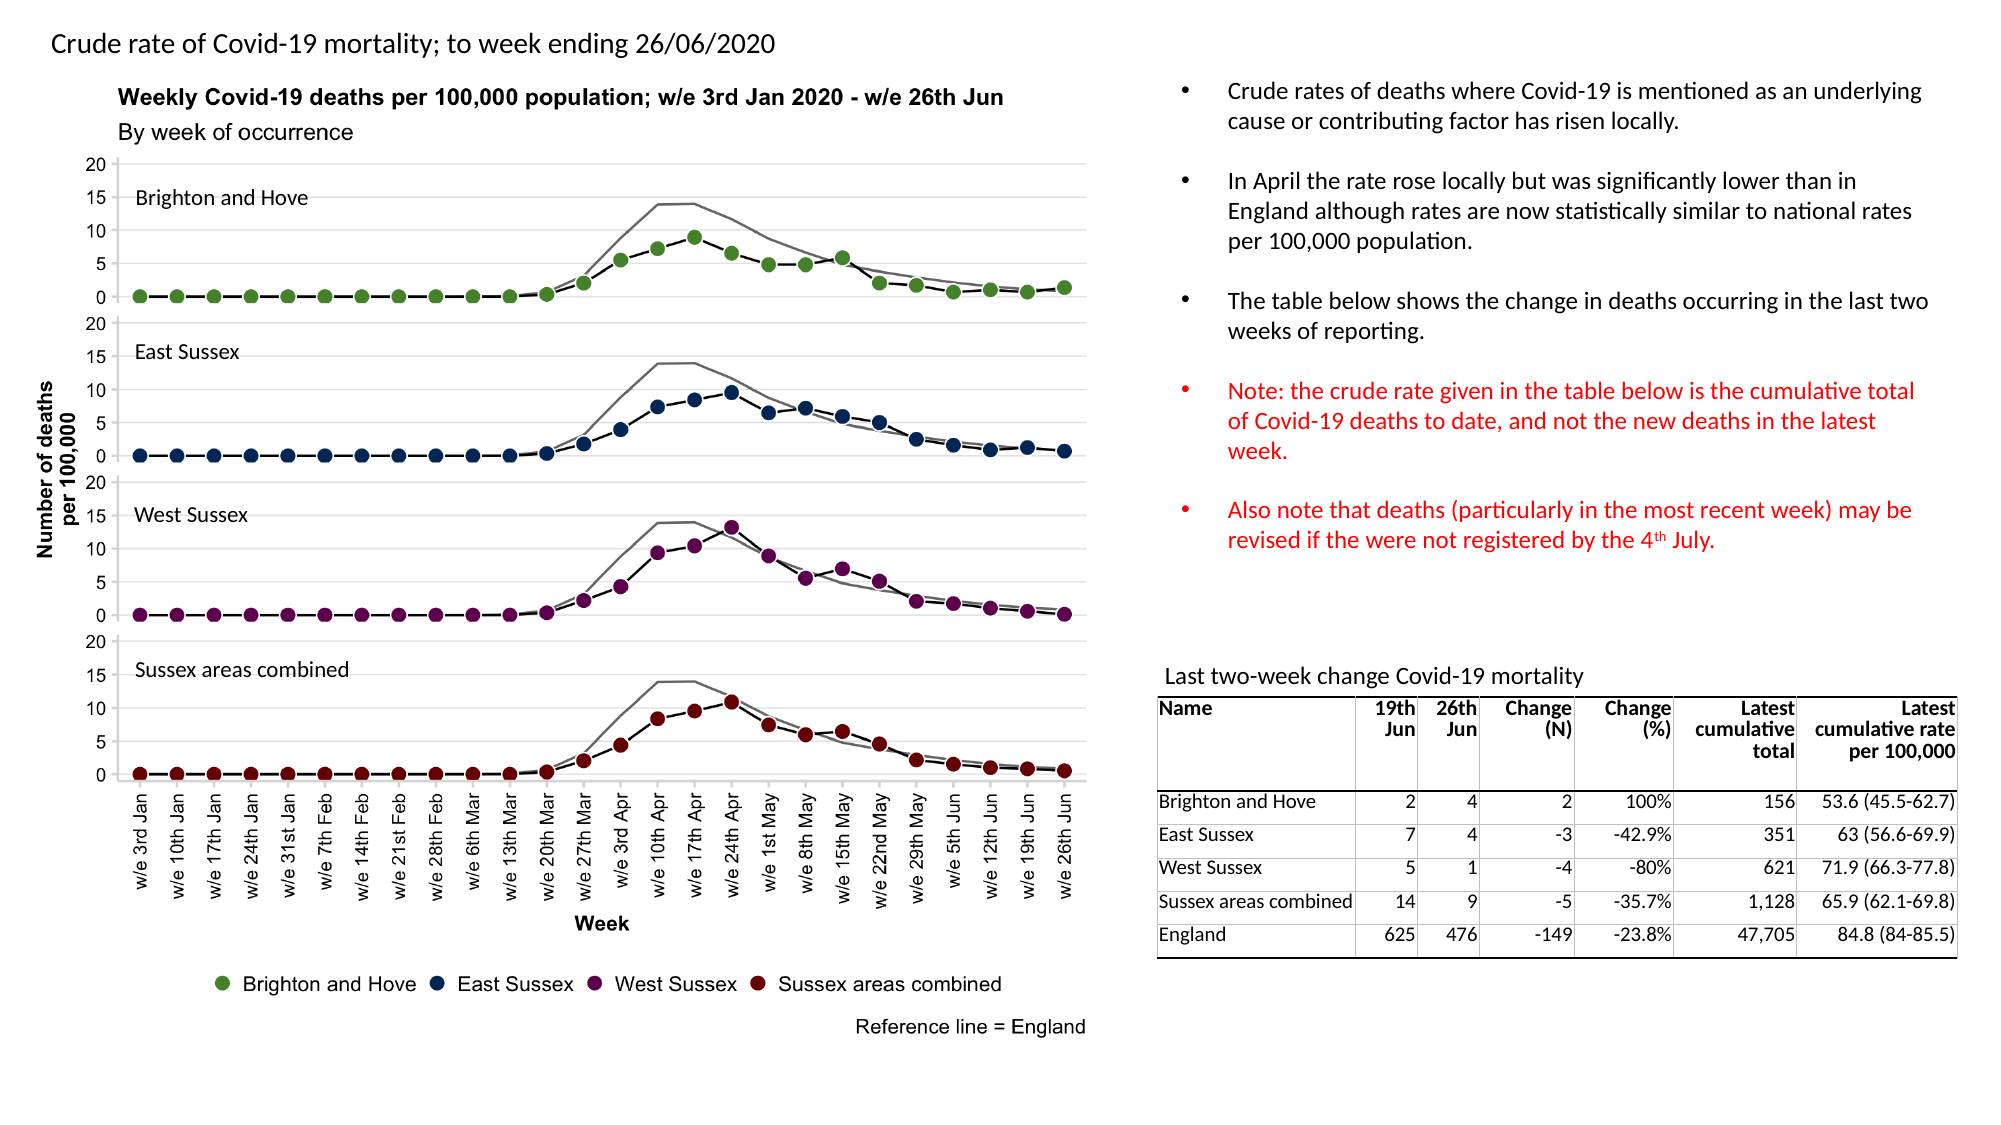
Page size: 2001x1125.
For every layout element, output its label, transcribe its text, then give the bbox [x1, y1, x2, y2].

table_cell 476 [1418, 925, 1479, 957]
table_header Latest cumulative total [1674, 698, 1796, 790]
table_cell 100% [1575, 792, 1673, 824]
table_cell 621 [1674, 859, 1796, 891]
table_cell -149 [1480, 925, 1574, 957]
table_cell 2 [1480, 792, 1574, 824]
table_cell 47,705 [1674, 925, 1796, 957]
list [24, 75, 1099, 1050]
table_cell -80% [1575, 859, 1673, 891]
table_cell England [1158, 925, 1355, 957]
text_box Crude rates of deaths where Covid-19 is mentioned as an underlying cause or contributing factor has risen locally. In April the rate rose locally but was significantly lower than in England although rates are now statistically similar to national rates per 100,000 population. The table below shows the change in deaths occurring in the last two weeks of reporting. Note: the crude rate given in the table below is the cumulative total of Covid-19 deaths to date, and not the new deaths in the latest week. Also note that deaths (particularly in the most recent week) may be revised if the were not registered by the 4th July. [1166, 67, 1949, 592]
table_header 26th Jun [1418, 698, 1479, 790]
table_cell 5 [1356, 859, 1417, 891]
table_cell 1,128 [1674, 892, 1796, 924]
table_cell -35.7% [1575, 892, 1673, 924]
table_cell -3 [1480, 825, 1574, 858]
table_header Change (N) [1480, 698, 1574, 790]
table_cell 4 [1418, 792, 1479, 824]
table_header Name [1158, 698, 1355, 790]
table_header Latest cumulative rate per 100,000 [1797, 698, 1957, 790]
table_cell 351 [1674, 825, 1796, 858]
table_cell 625 [1356, 925, 1417, 957]
table_cell 63 (56.6-69.9) [1797, 825, 1957, 858]
table_header Change (%) [1575, 698, 1673, 790]
table_cell 53.6 (45.5-62.7) [1797, 792, 1957, 824]
table_cell 7 [1356, 825, 1417, 858]
table_cell 1 [1418, 859, 1479, 891]
table_cell 71.9 (66.3-77.8) [1797, 859, 1957, 891]
table_cell -42.9% [1575, 825, 1673, 858]
table_cell 2 [1356, 792, 1417, 824]
table_cell 65.9 (62.1-69.8) [1797, 892, 1957, 924]
table_cell 14 [1356, 892, 1417, 924]
table_cell -4 [1480, 859, 1574, 891]
table_cell Sussex areas combined [1158, 892, 1355, 924]
table_cell 4 [1418, 825, 1479, 858]
table_cell 84.8 (84-85.5) [1797, 925, 1957, 957]
table_cell -5 [1480, 892, 1574, 924]
table_cell 156 [1674, 792, 1796, 824]
table_cell -23.8% [1575, 925, 1673, 957]
table_cell 9 [1418, 892, 1479, 924]
table_cell East Sussex [1158, 825, 1355, 858]
text_box Crude rate of Covid-19 mortality; to week ending 26/06/2020 [36, 16, 792, 67]
table_header 19th Jun [1356, 698, 1417, 790]
table_cell Brighton and Hove [1158, 792, 1355, 824]
table_cell West Sussex [1158, 859, 1355, 891]
text_box Last two-week change Covid-19 mortality [1150, 651, 1600, 697]
